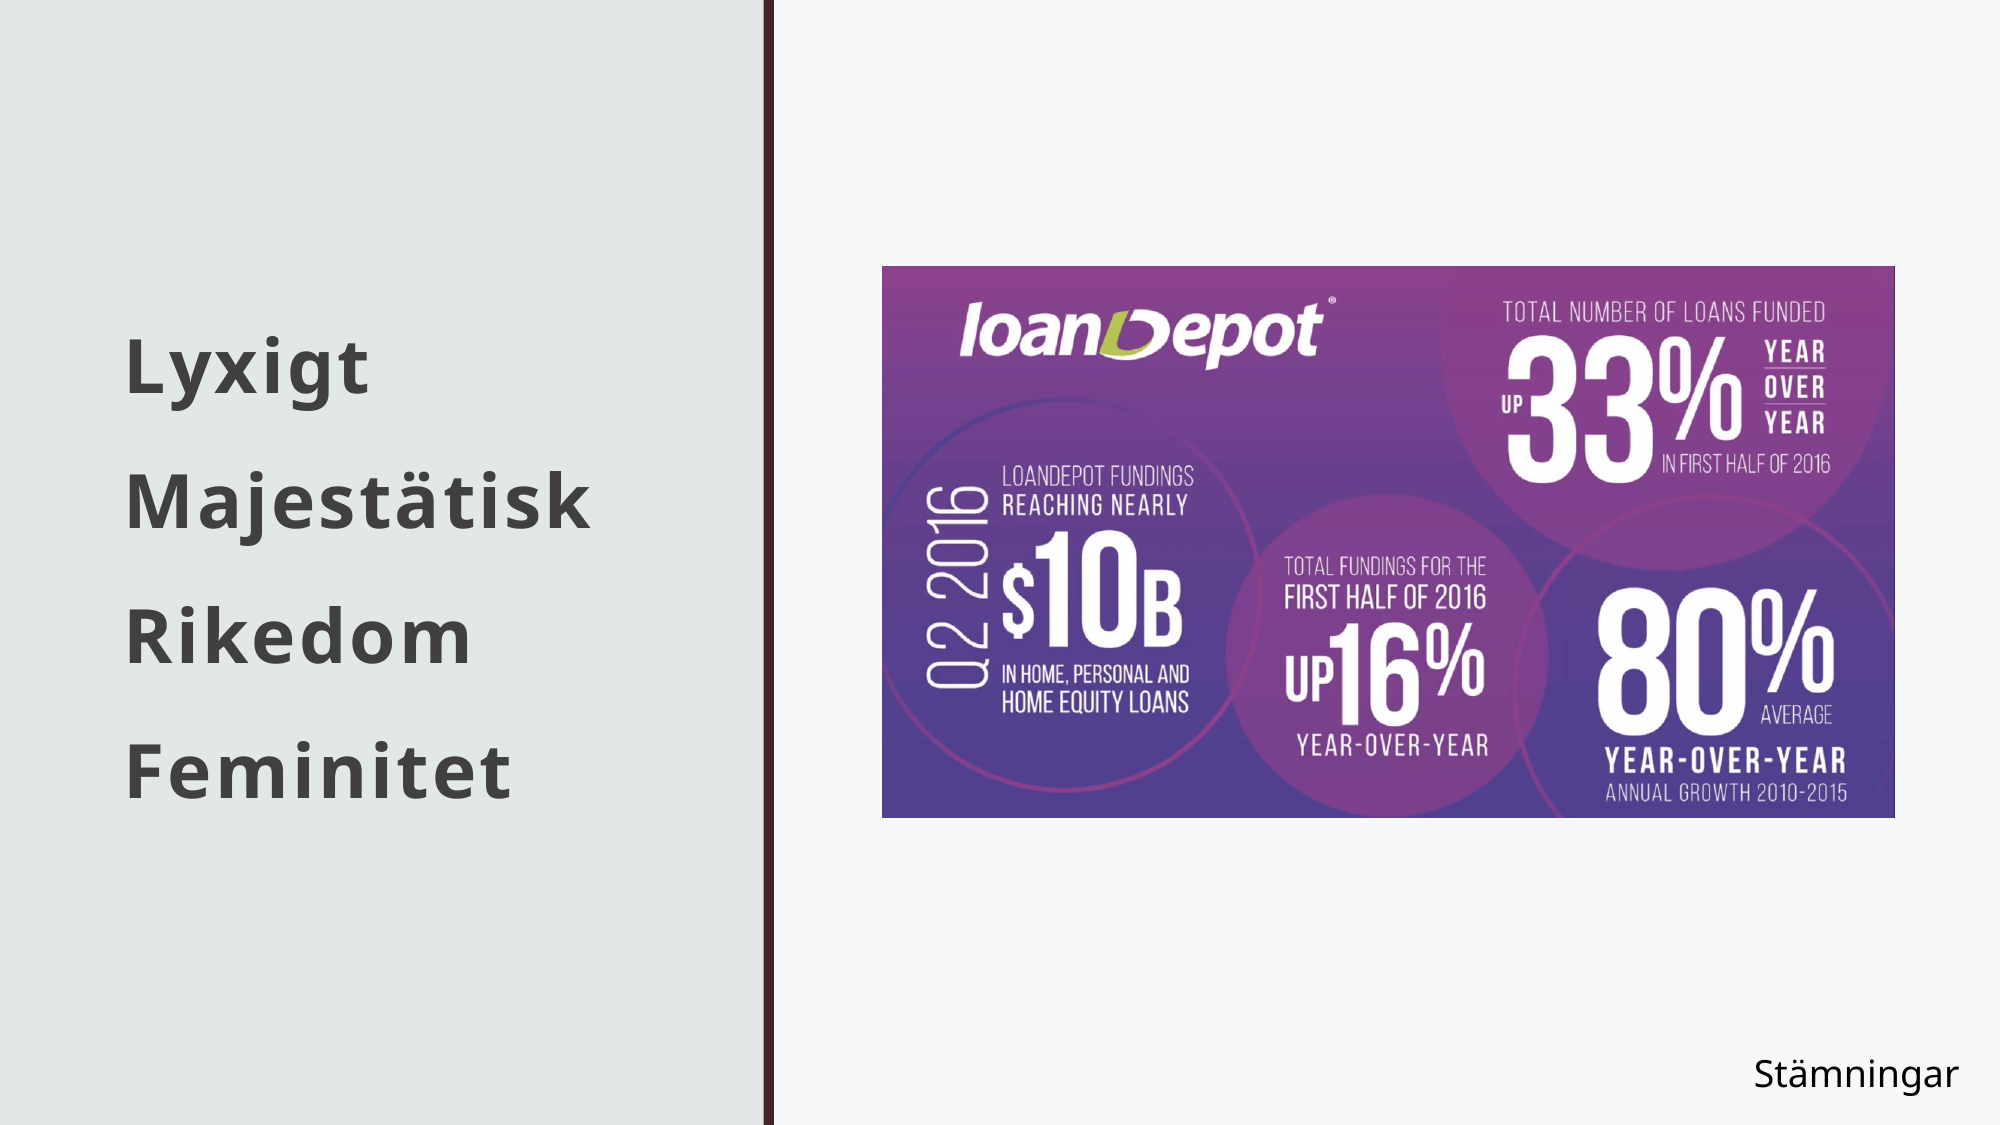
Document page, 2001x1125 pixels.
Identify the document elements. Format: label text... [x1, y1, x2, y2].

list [881, 266, 1895, 818]
text_box Stämningar [1739, 1042, 1975, 1103]
title Lyxigt Majestätisk Rikedom Feminitet [105, 115, 666, 969]
